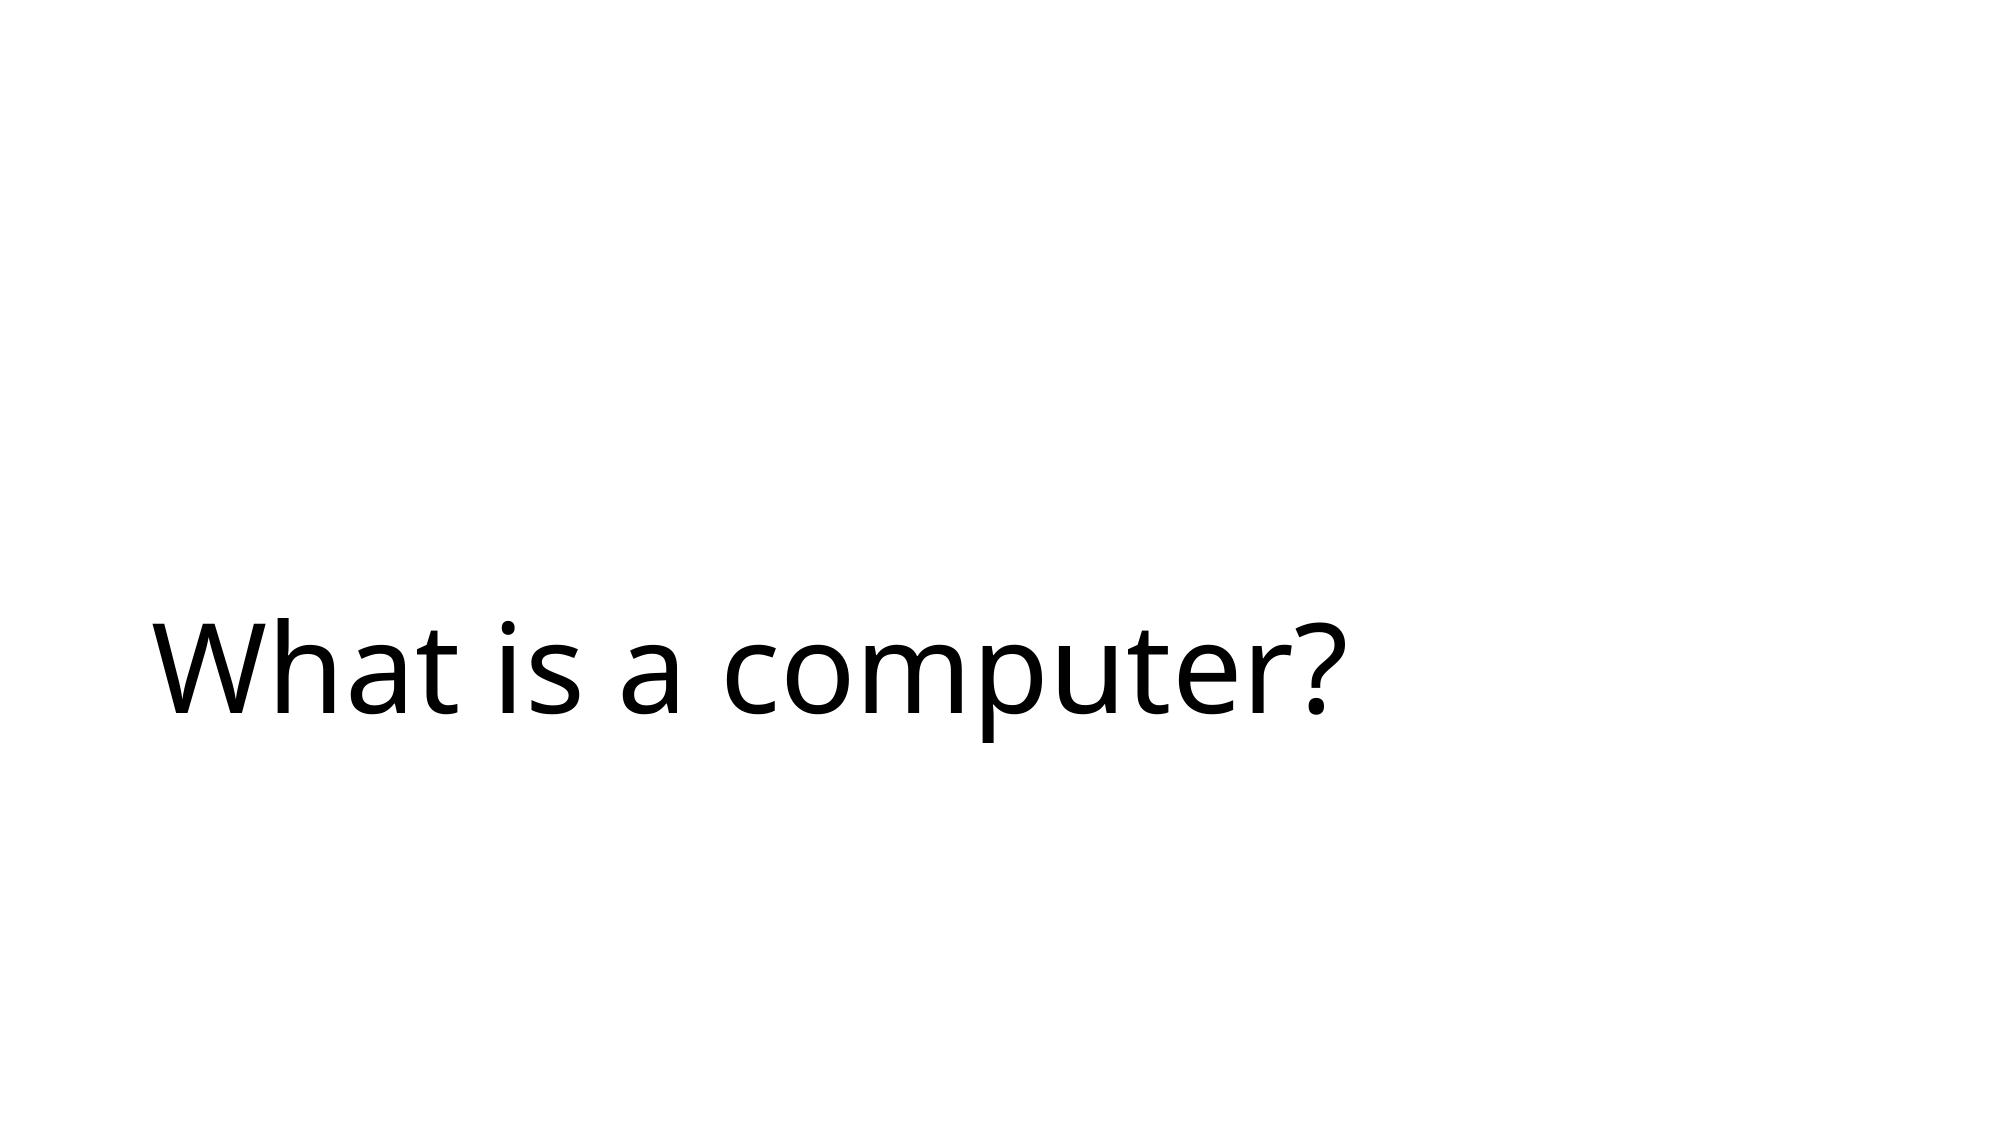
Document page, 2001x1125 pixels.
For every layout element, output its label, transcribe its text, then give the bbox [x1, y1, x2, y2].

title What is a computer? [136, 280, 1862, 749]
